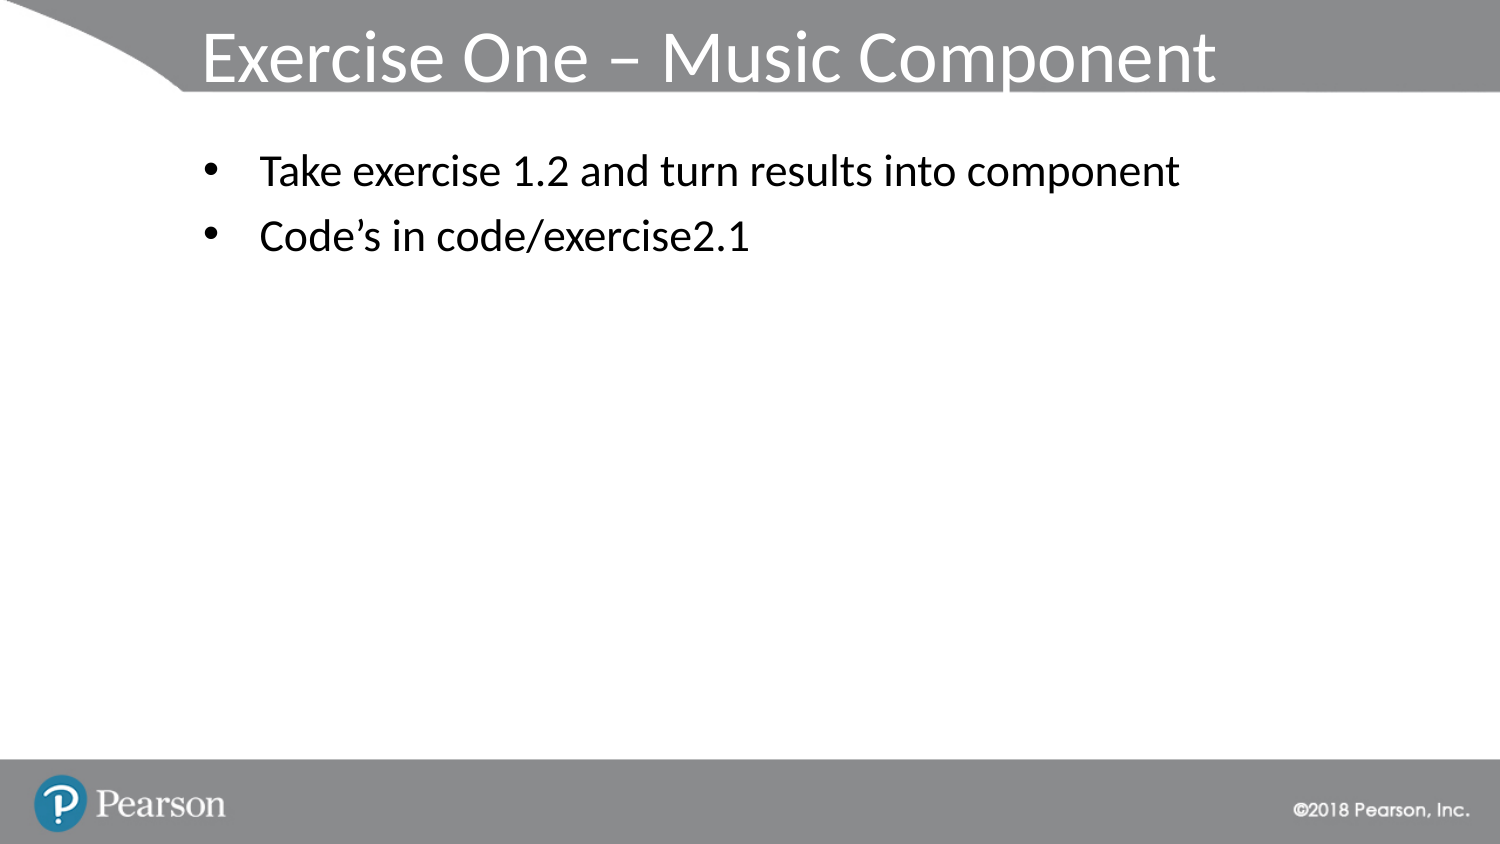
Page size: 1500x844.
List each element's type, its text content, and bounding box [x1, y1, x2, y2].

picture [0, 0, 1500, 844]
title Exercise One – Music Component [186, 0, 1425, 92]
list Take exercise 1.2 and turn results into component Code’s in code/exercise2.1 [188, 133, 1425, 716]
